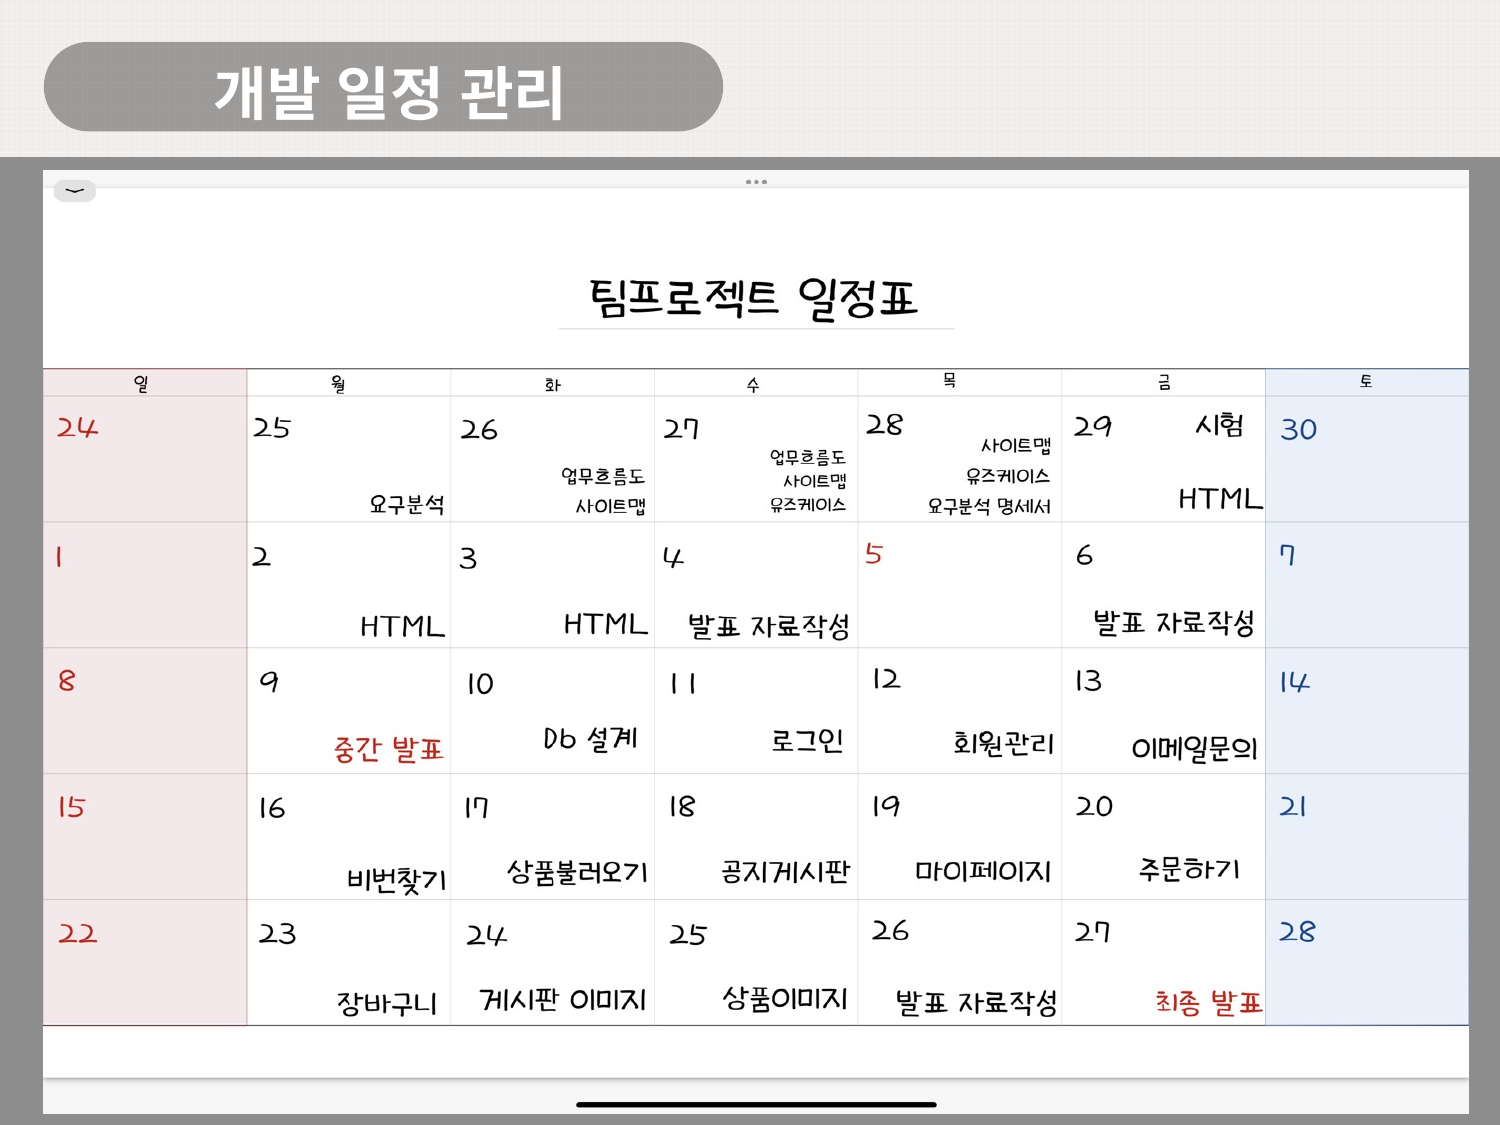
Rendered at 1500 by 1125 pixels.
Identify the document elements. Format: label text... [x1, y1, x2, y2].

text_box 개발 일정 관리 [42, 40, 725, 133]
picture [43, 170, 1469, 1114]
text_box [0, 156, 1500, 1125]
